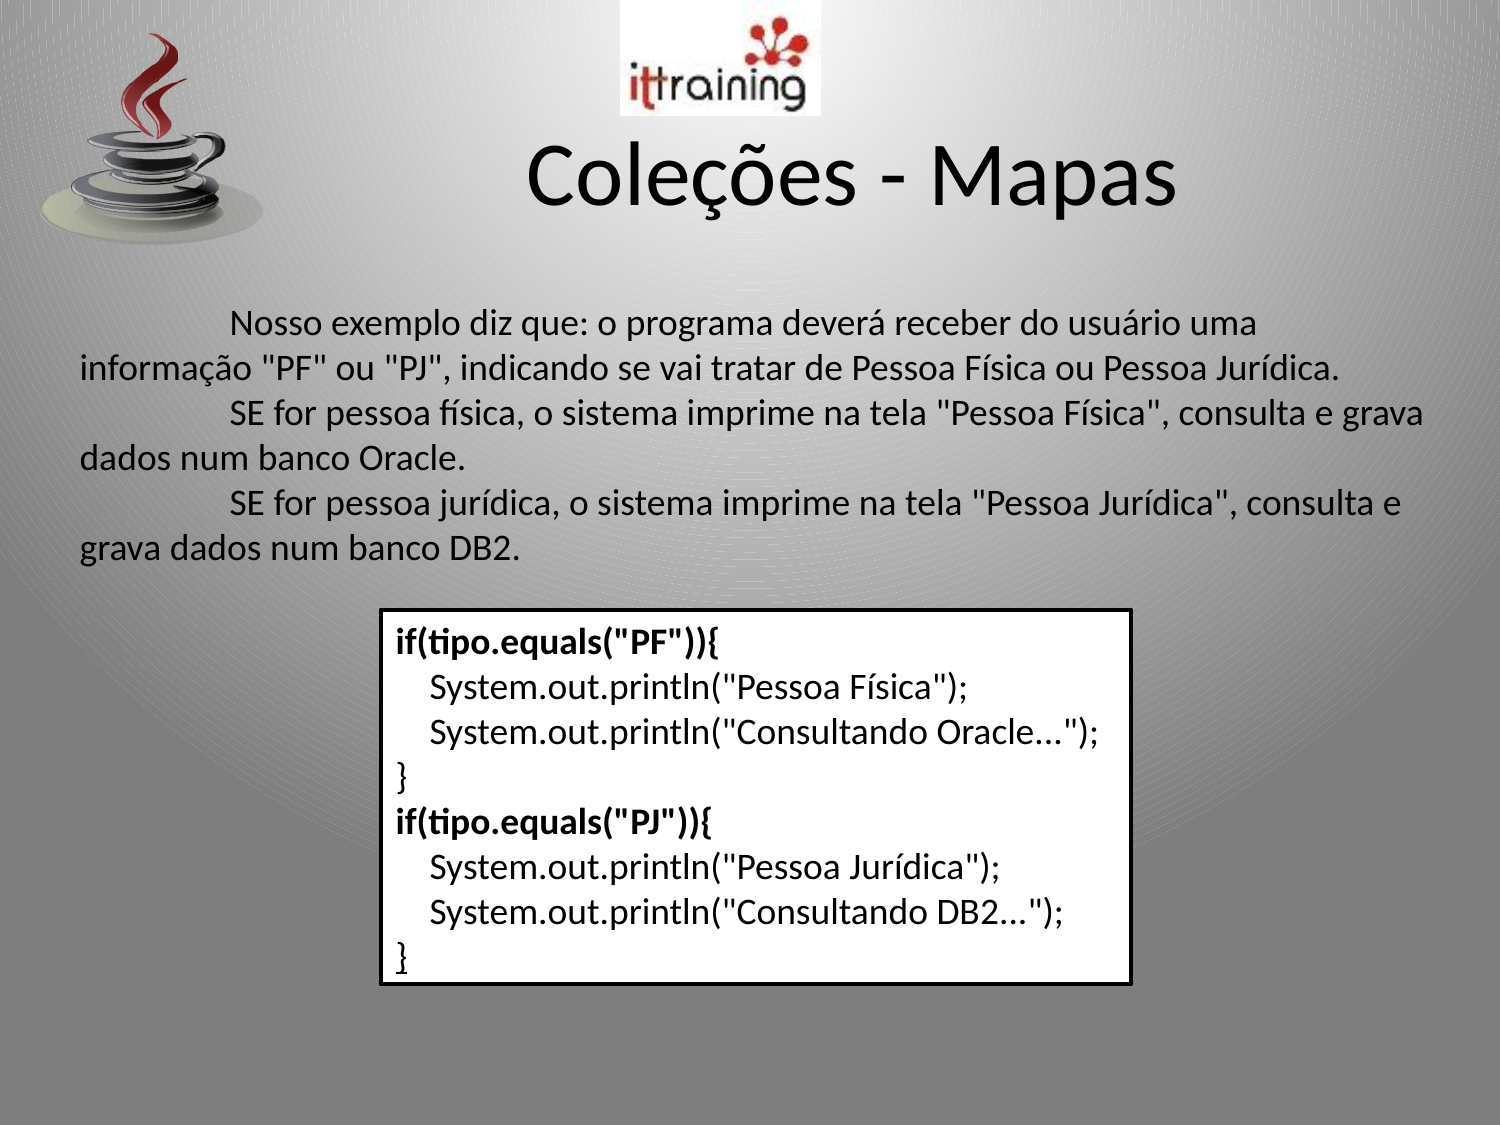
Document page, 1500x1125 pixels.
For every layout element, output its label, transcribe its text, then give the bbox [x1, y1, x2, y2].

picture [619, 0, 822, 117]
title Coleções - Mapas [276, 94, 1453, 232]
picture [29, 7, 272, 251]
text_box Nosso exemplo diz que: o programa deverá receber do usuário uma informação "PF" ou "PJ", indicando se vai tratar de Pessoa Física ou Pessoa Jurídica. SE for pessoa física, o sistema imprime na tela "Pessoa Física", consulta e grava dados num banco Oracle. SE for pessoa jurídica, o sistema imprime na tela "Pessoa Jurídica", consulta e grava dados num banco DB2. [64, 290, 1447, 576]
text_box if(tipo.equals("PF")){ System.out.println("Pessoa Física"); System.out.println("Consultando Oracle..."); } if(tipo.equals("PJ")){ System.out.println("Pessoa Jurídica"); System.out.println("Consultando DB2..."); } [379, 608, 1133, 986]
